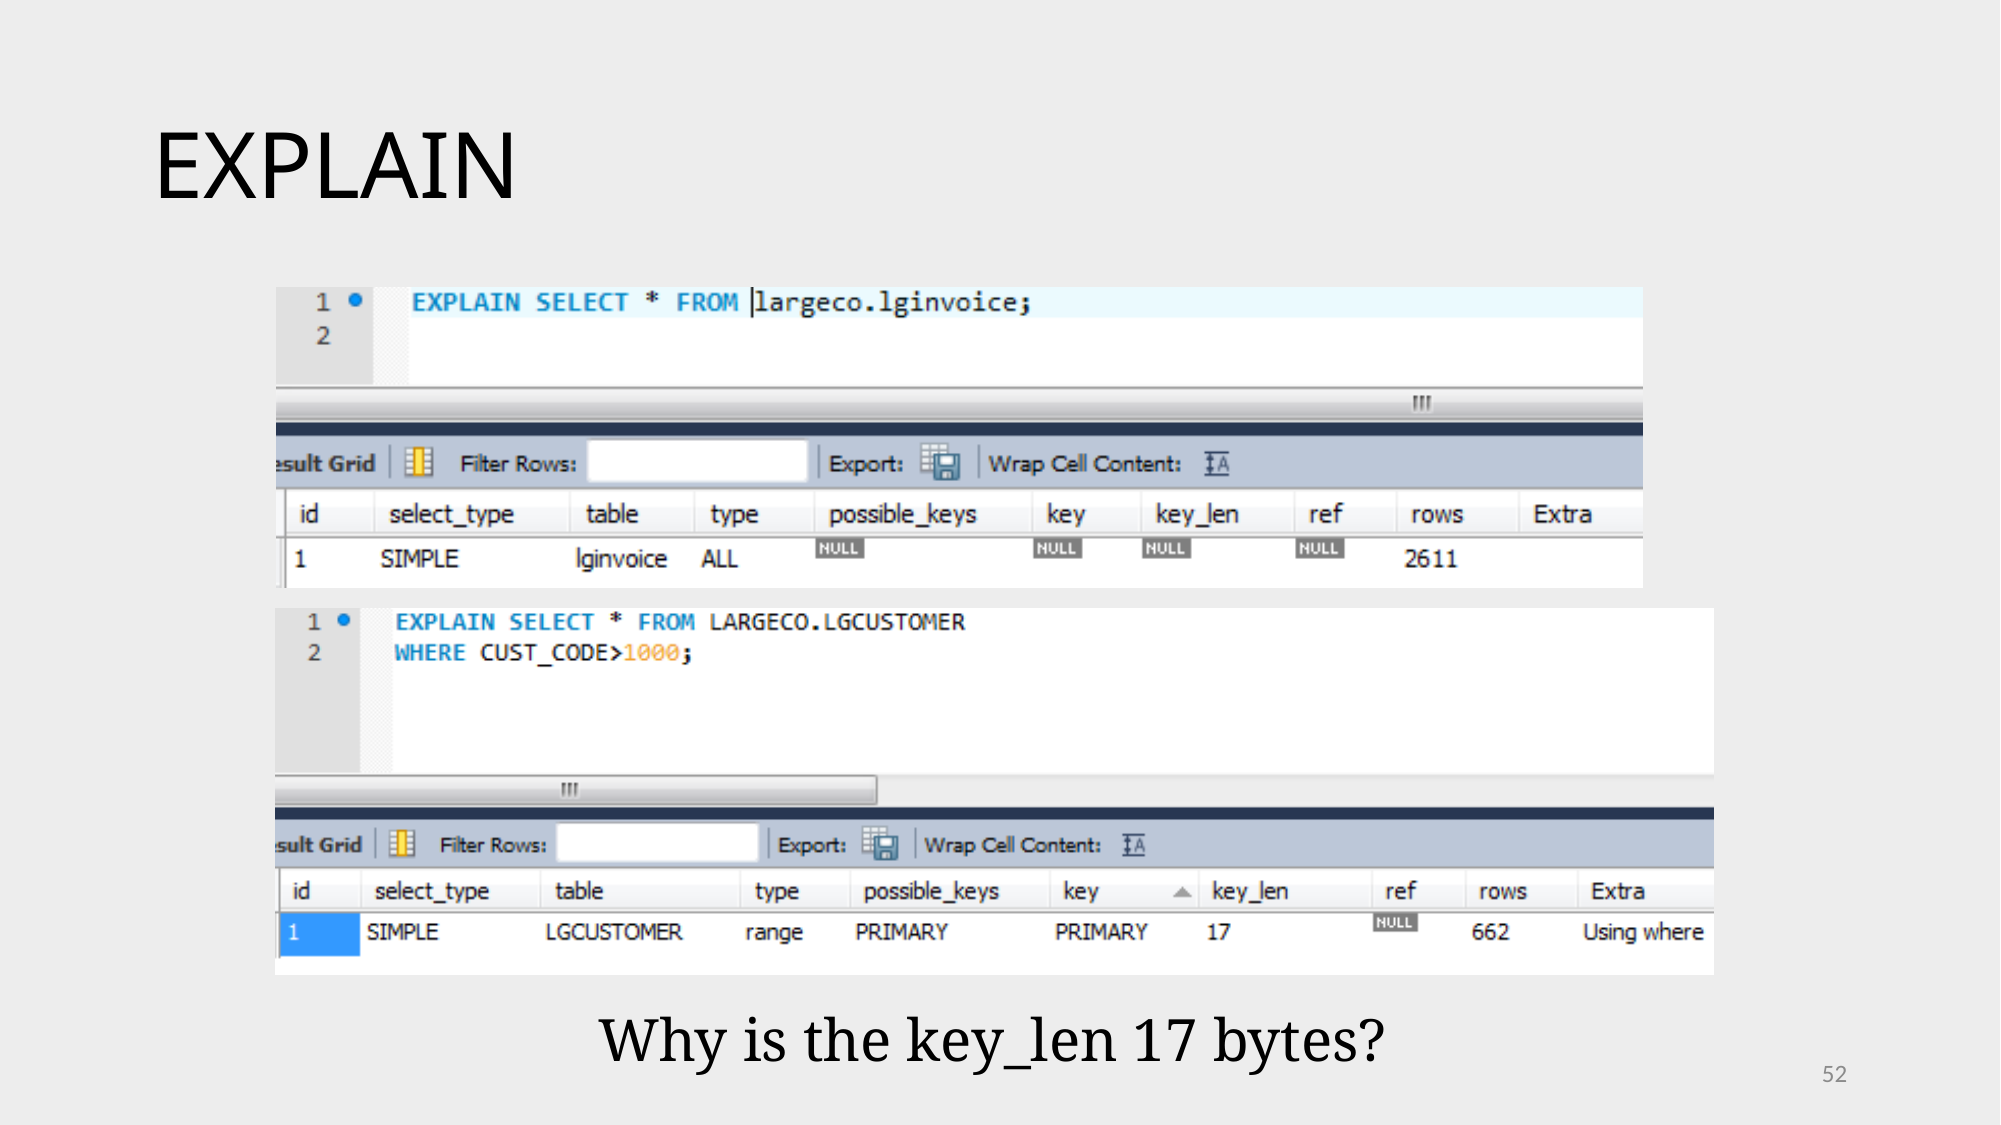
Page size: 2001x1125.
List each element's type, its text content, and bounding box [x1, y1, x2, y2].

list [276, 287, 1643, 588]
text_box Why is the key_len 17 bytes? [583, 995, 1417, 1081]
title EXPLAIN [137, 59, 1863, 278]
picture [274, 608, 1714, 975]
slide_number 52 [1412, 1042, 1863, 1103]
